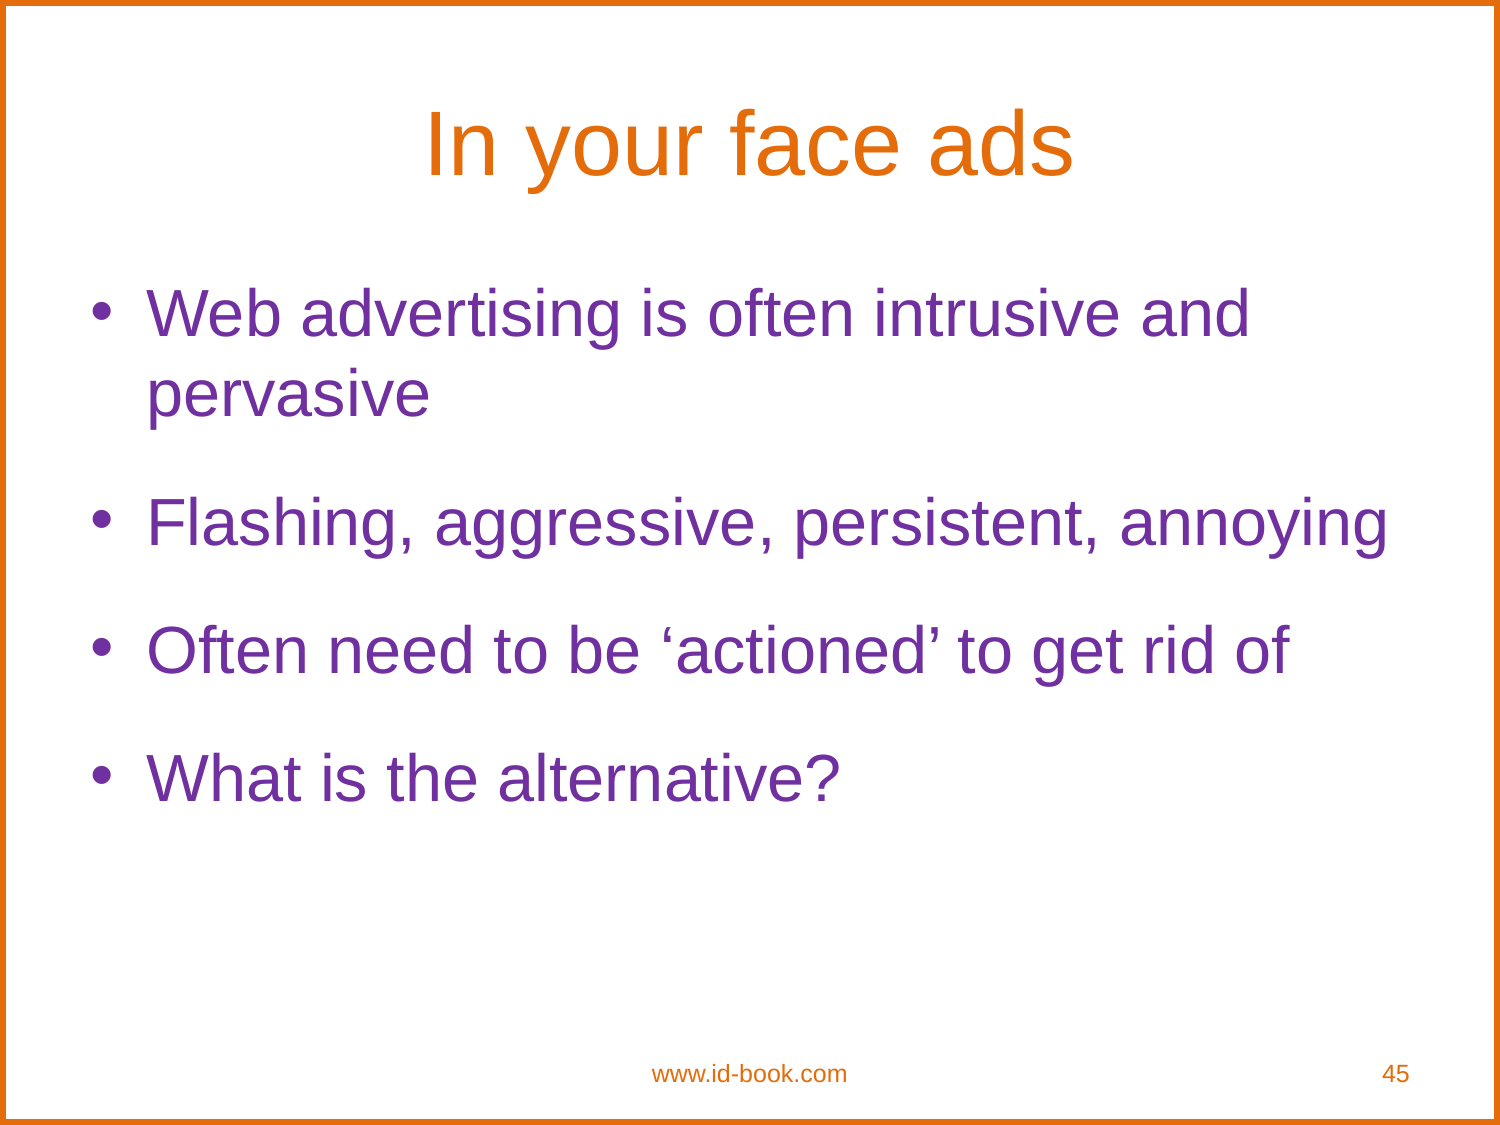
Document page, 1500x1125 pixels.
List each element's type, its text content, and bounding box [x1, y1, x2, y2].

list Web advertising is often intrusive and pervasive Flashing, aggressive, persistent, annoying Often need to be ‘actioned’ to get rid of What is the alternative? [75, 262, 1425, 1005]
slide_number 45 [1074, 1042, 1425, 1103]
footer www.id-book.com [512, 1042, 988, 1103]
title In your face ads [75, 45, 1425, 233]
